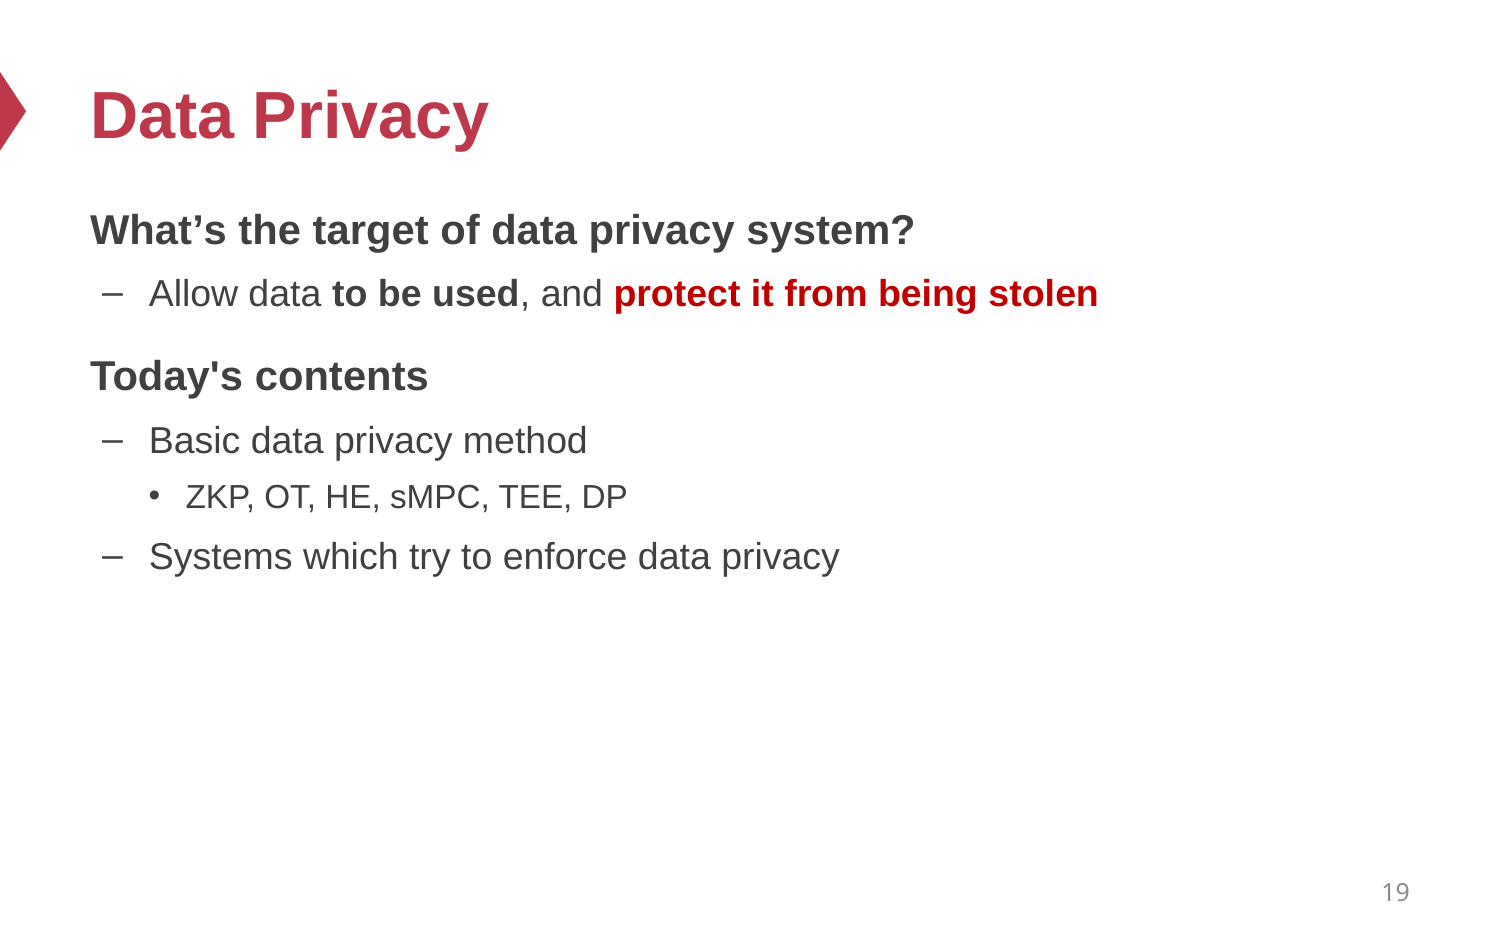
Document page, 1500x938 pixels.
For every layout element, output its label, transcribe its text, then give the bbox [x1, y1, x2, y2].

list What’s the target of data privacy system? Allow data to be used, and protect it from being stolen Today's contents Basic data privacy method ZKP, OT, HE, sMPC, TEE, DP Systems which try to enforce data privacy [75, 185, 1425, 804]
title Data Privacy [75, 37, 1425, 185]
slide_number 19 [1074, 868, 1425, 919]
